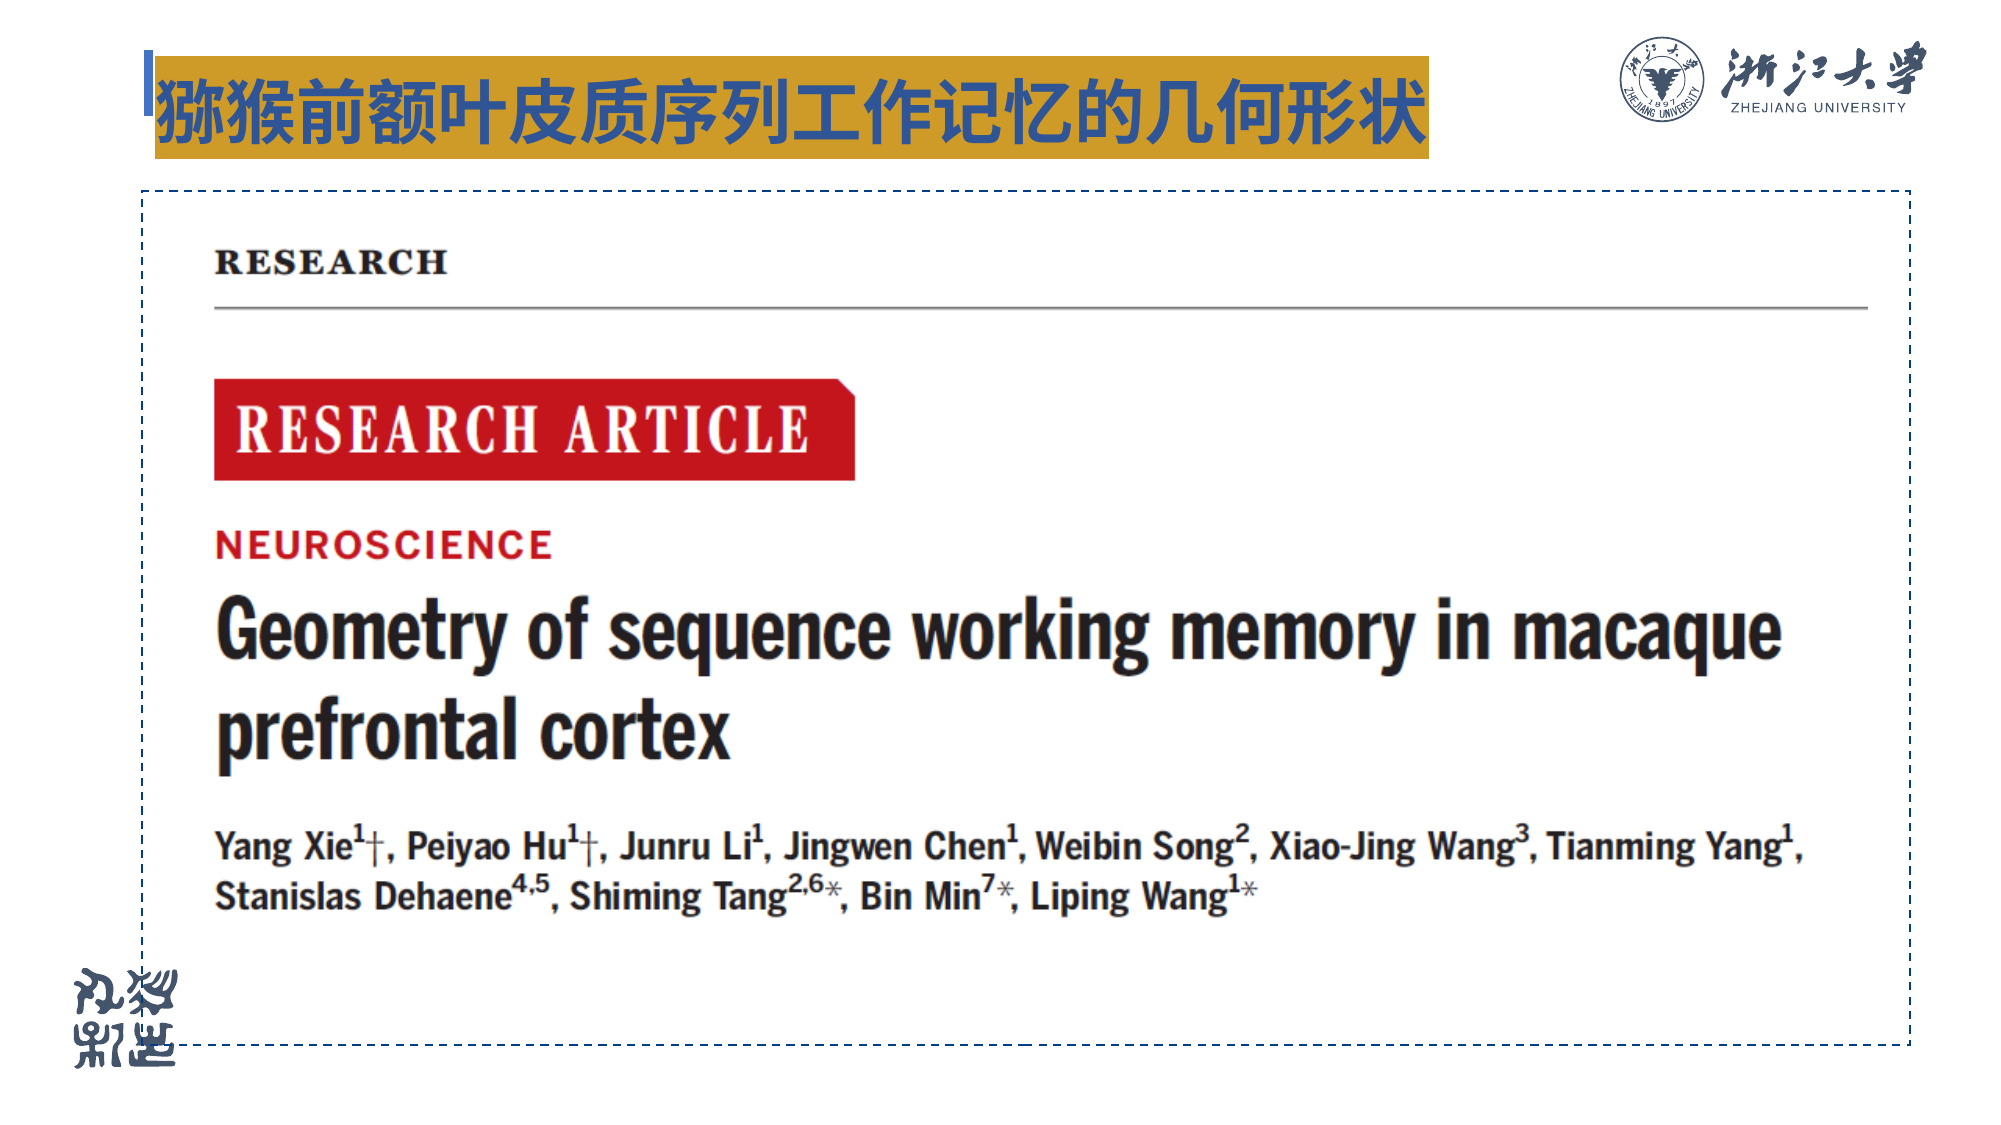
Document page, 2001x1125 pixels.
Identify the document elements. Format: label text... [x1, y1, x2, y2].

text_box [141, 190, 1911, 1046]
text_box [76, 200, 1858, 935]
text_box 猕猴前额叶皮质序列工作记忆的几何形状 [139, 48, 1614, 184]
picture [152, 207, 1868, 952]
